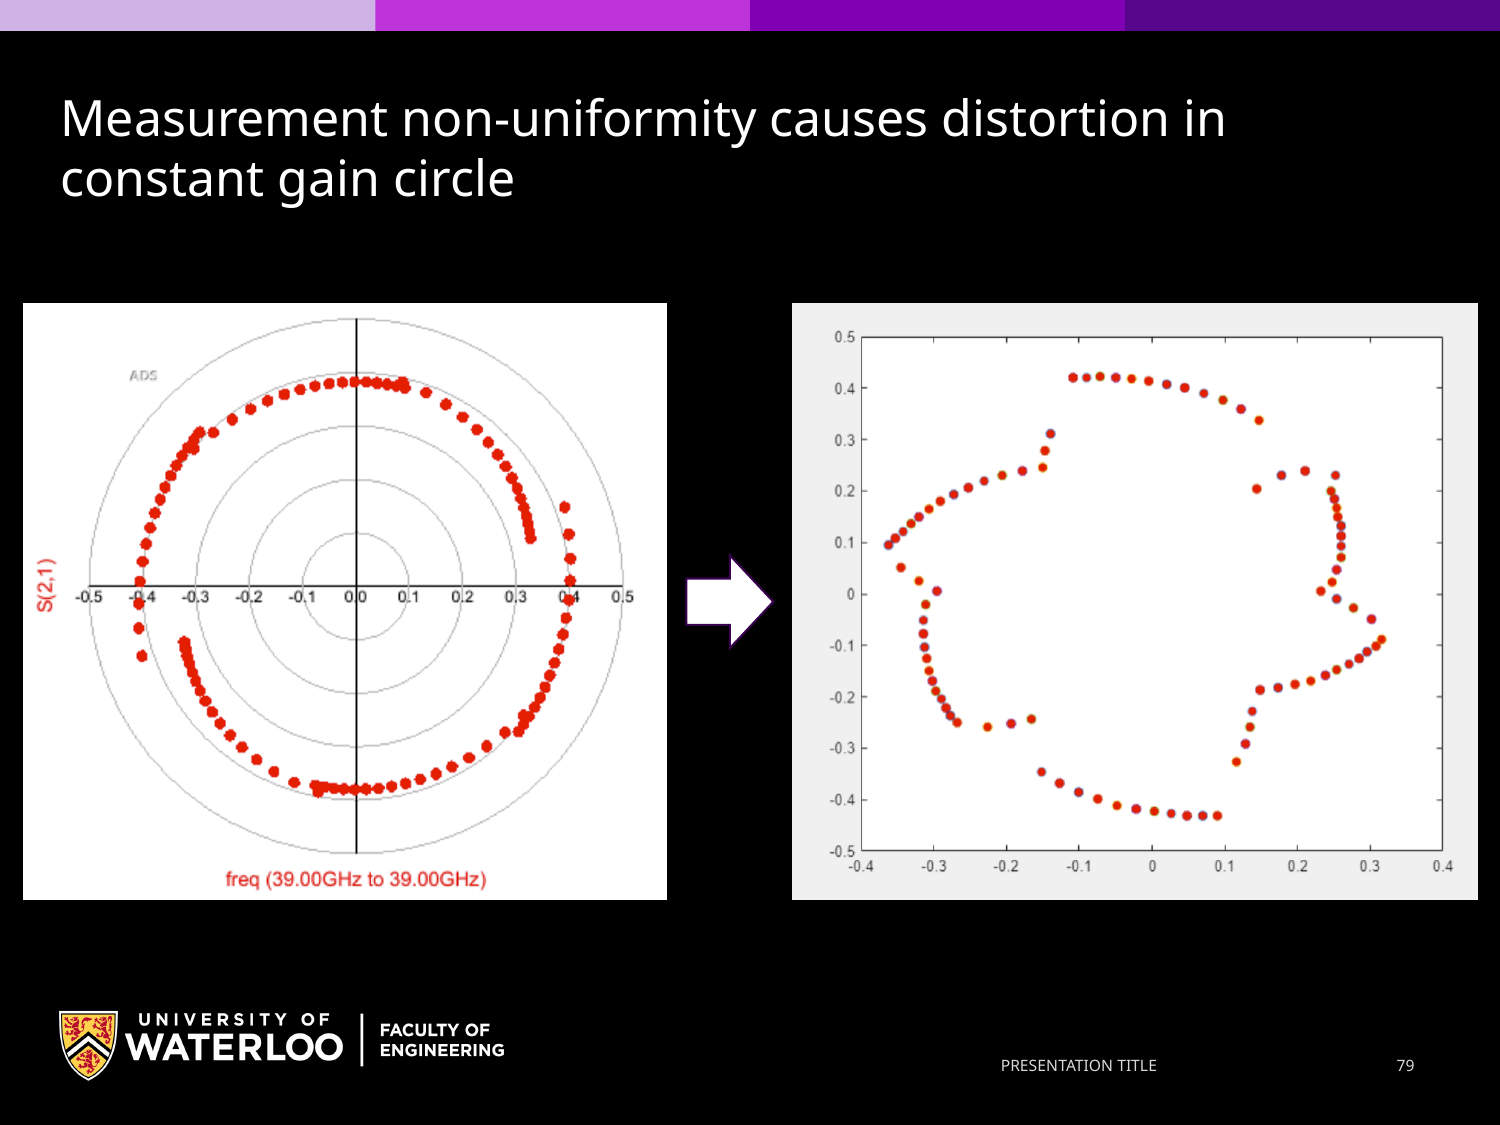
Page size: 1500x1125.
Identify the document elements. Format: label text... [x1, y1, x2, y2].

text_box [685, 552, 775, 651]
picture [792, 303, 1478, 900]
picture [0, 966, 563, 1125]
text_box Measurement non-uniformity causes distortion in constant gain circle [45, 78, 1274, 214]
picture [23, 303, 667, 900]
slide_number 79 [1371, 1046, 1440, 1088]
footer PRESENTATION TITLE [814, 1046, 1344, 1088]
